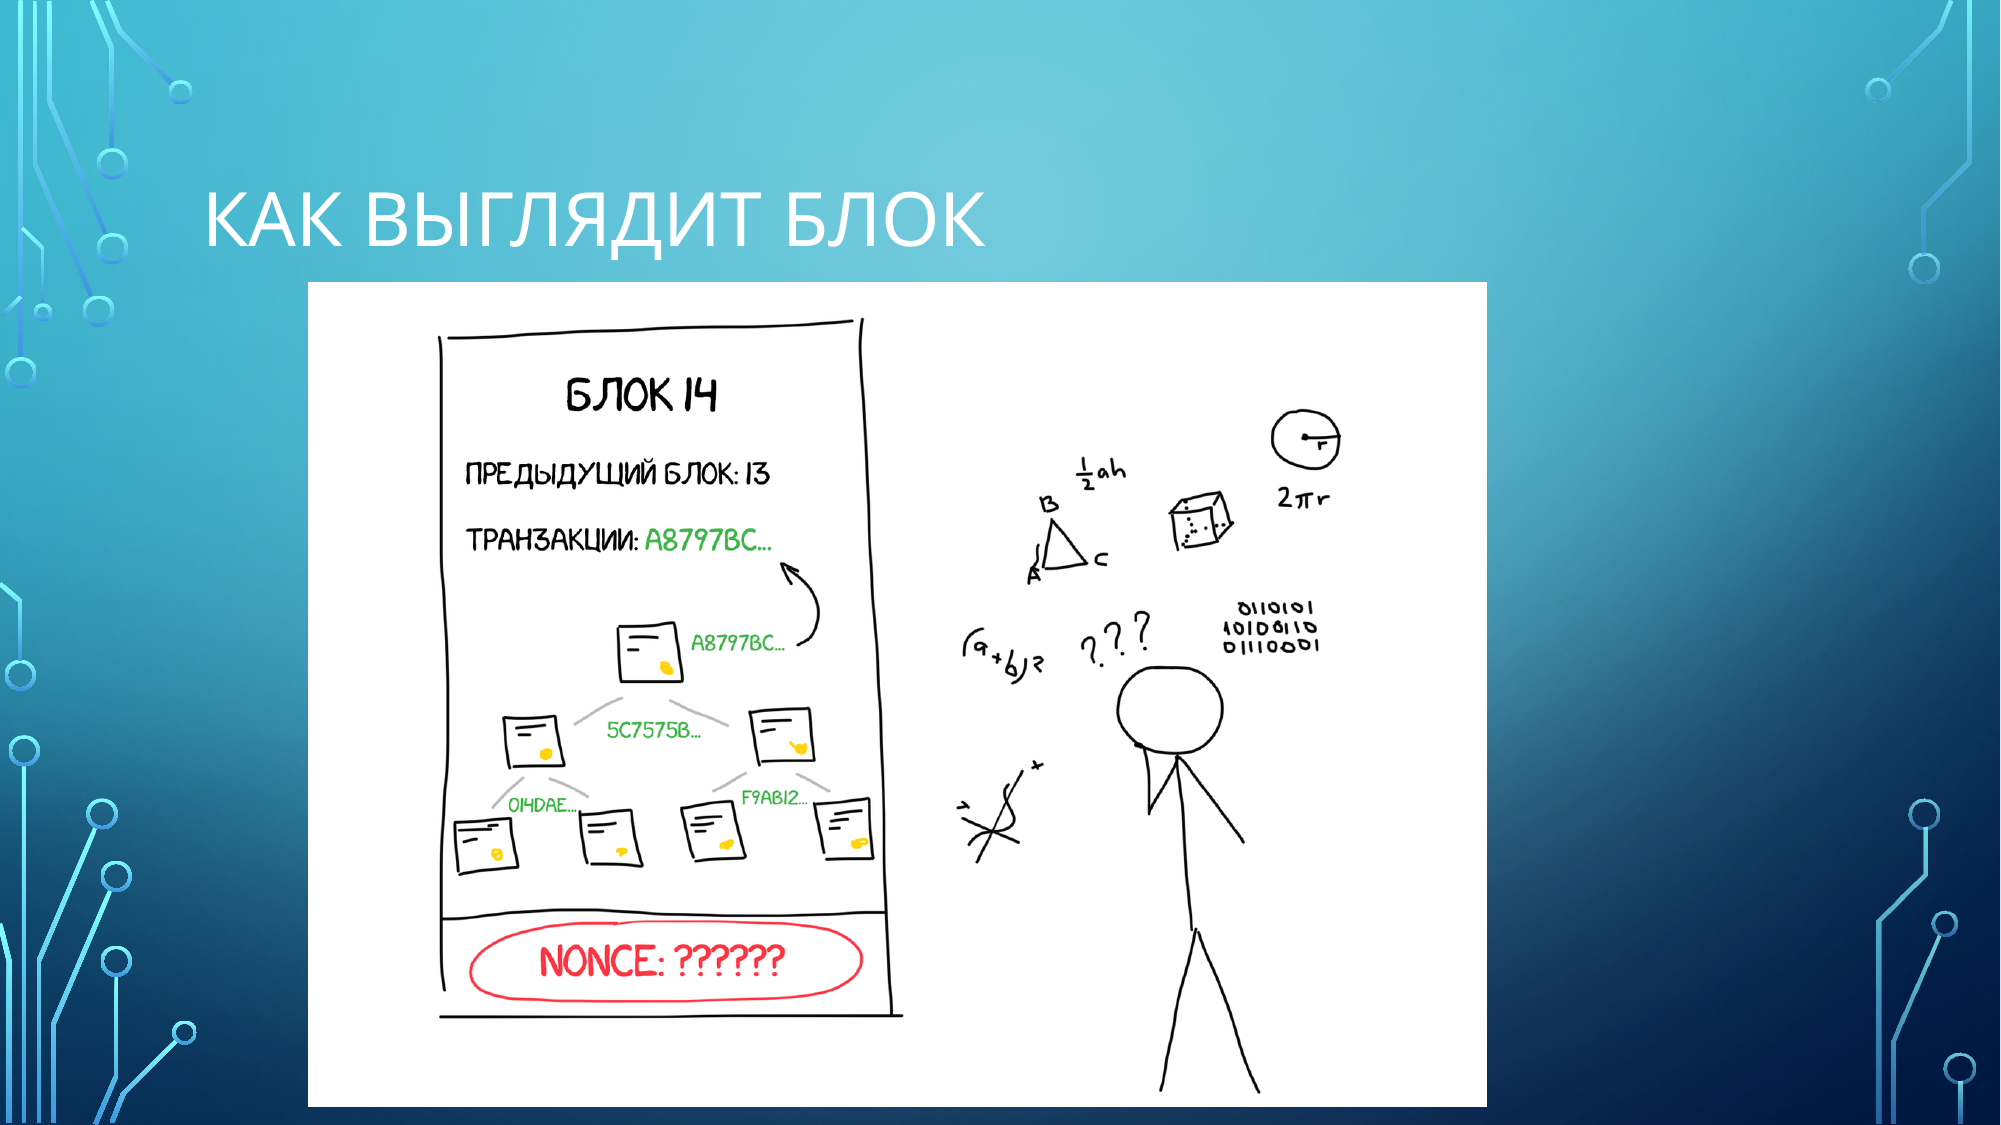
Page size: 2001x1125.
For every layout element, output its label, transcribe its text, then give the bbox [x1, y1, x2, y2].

title Как выглядит блок [187, 101, 1813, 344]
picture [308, 282, 1487, 1107]
